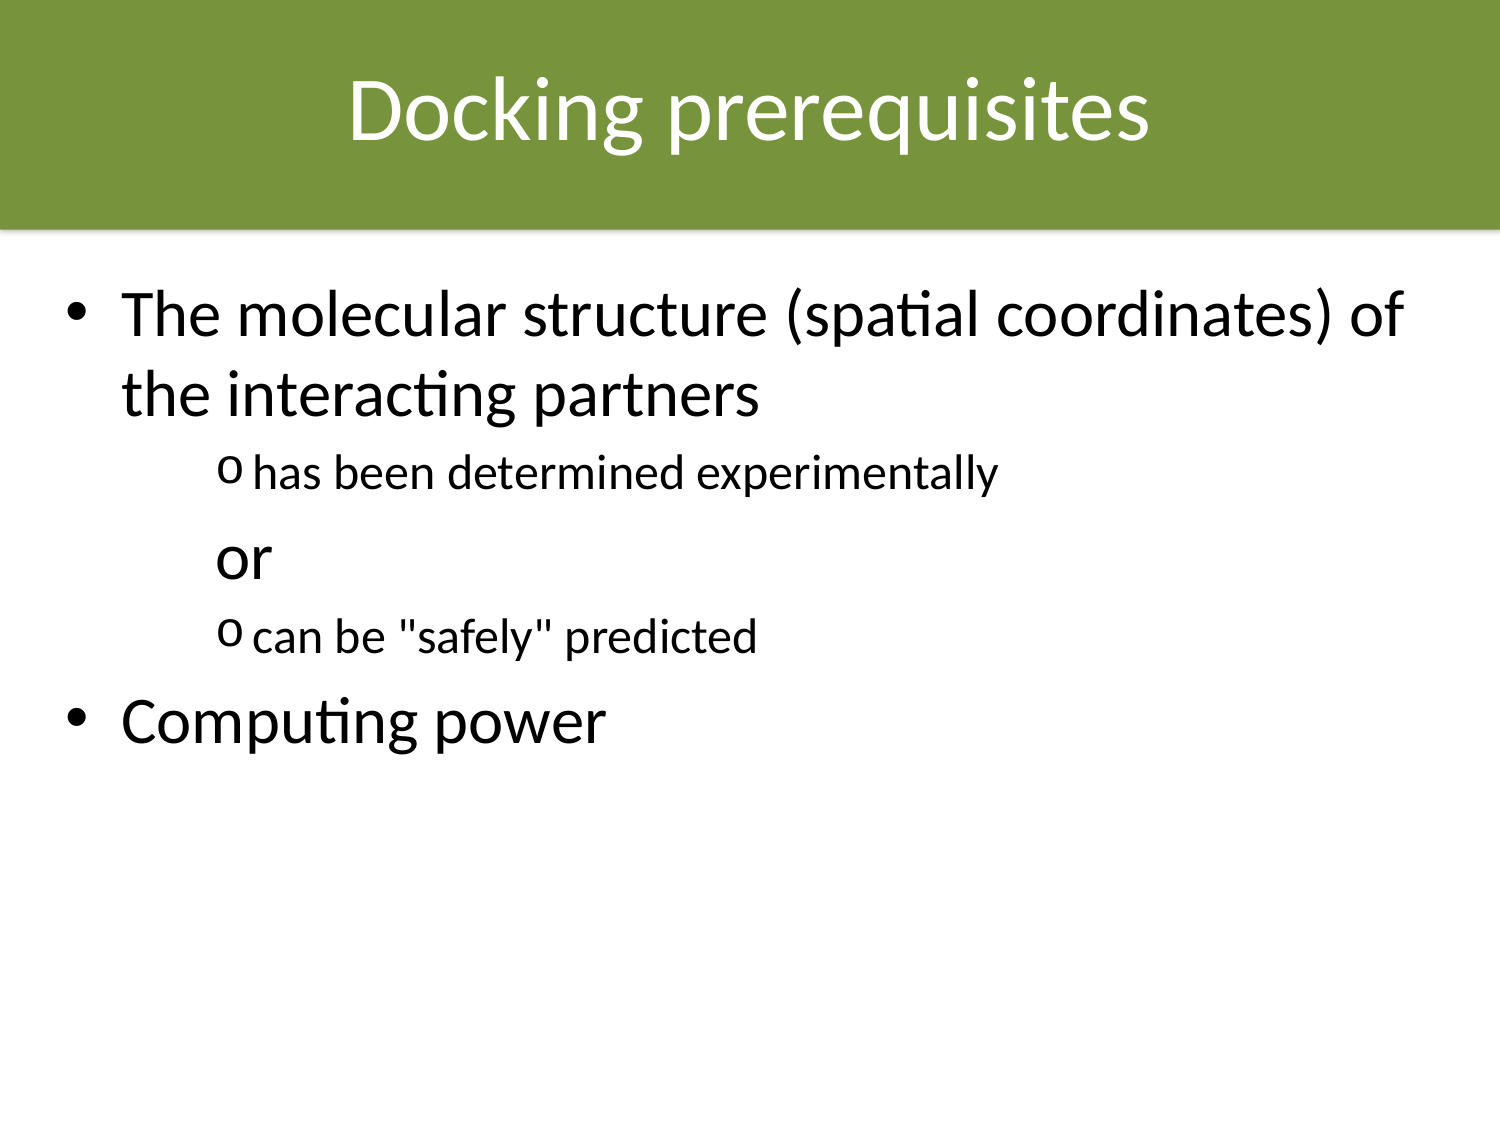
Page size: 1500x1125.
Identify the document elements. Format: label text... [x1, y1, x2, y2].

list The molecular structure (spatial coordinates) of the interacting partners has been determined experimentally or can be "safely" predicted Computing power [49, 262, 1465, 1005]
title Docking prerequisites [75, 10, 1425, 198]
text_box [0, 0, 1500, 230]
